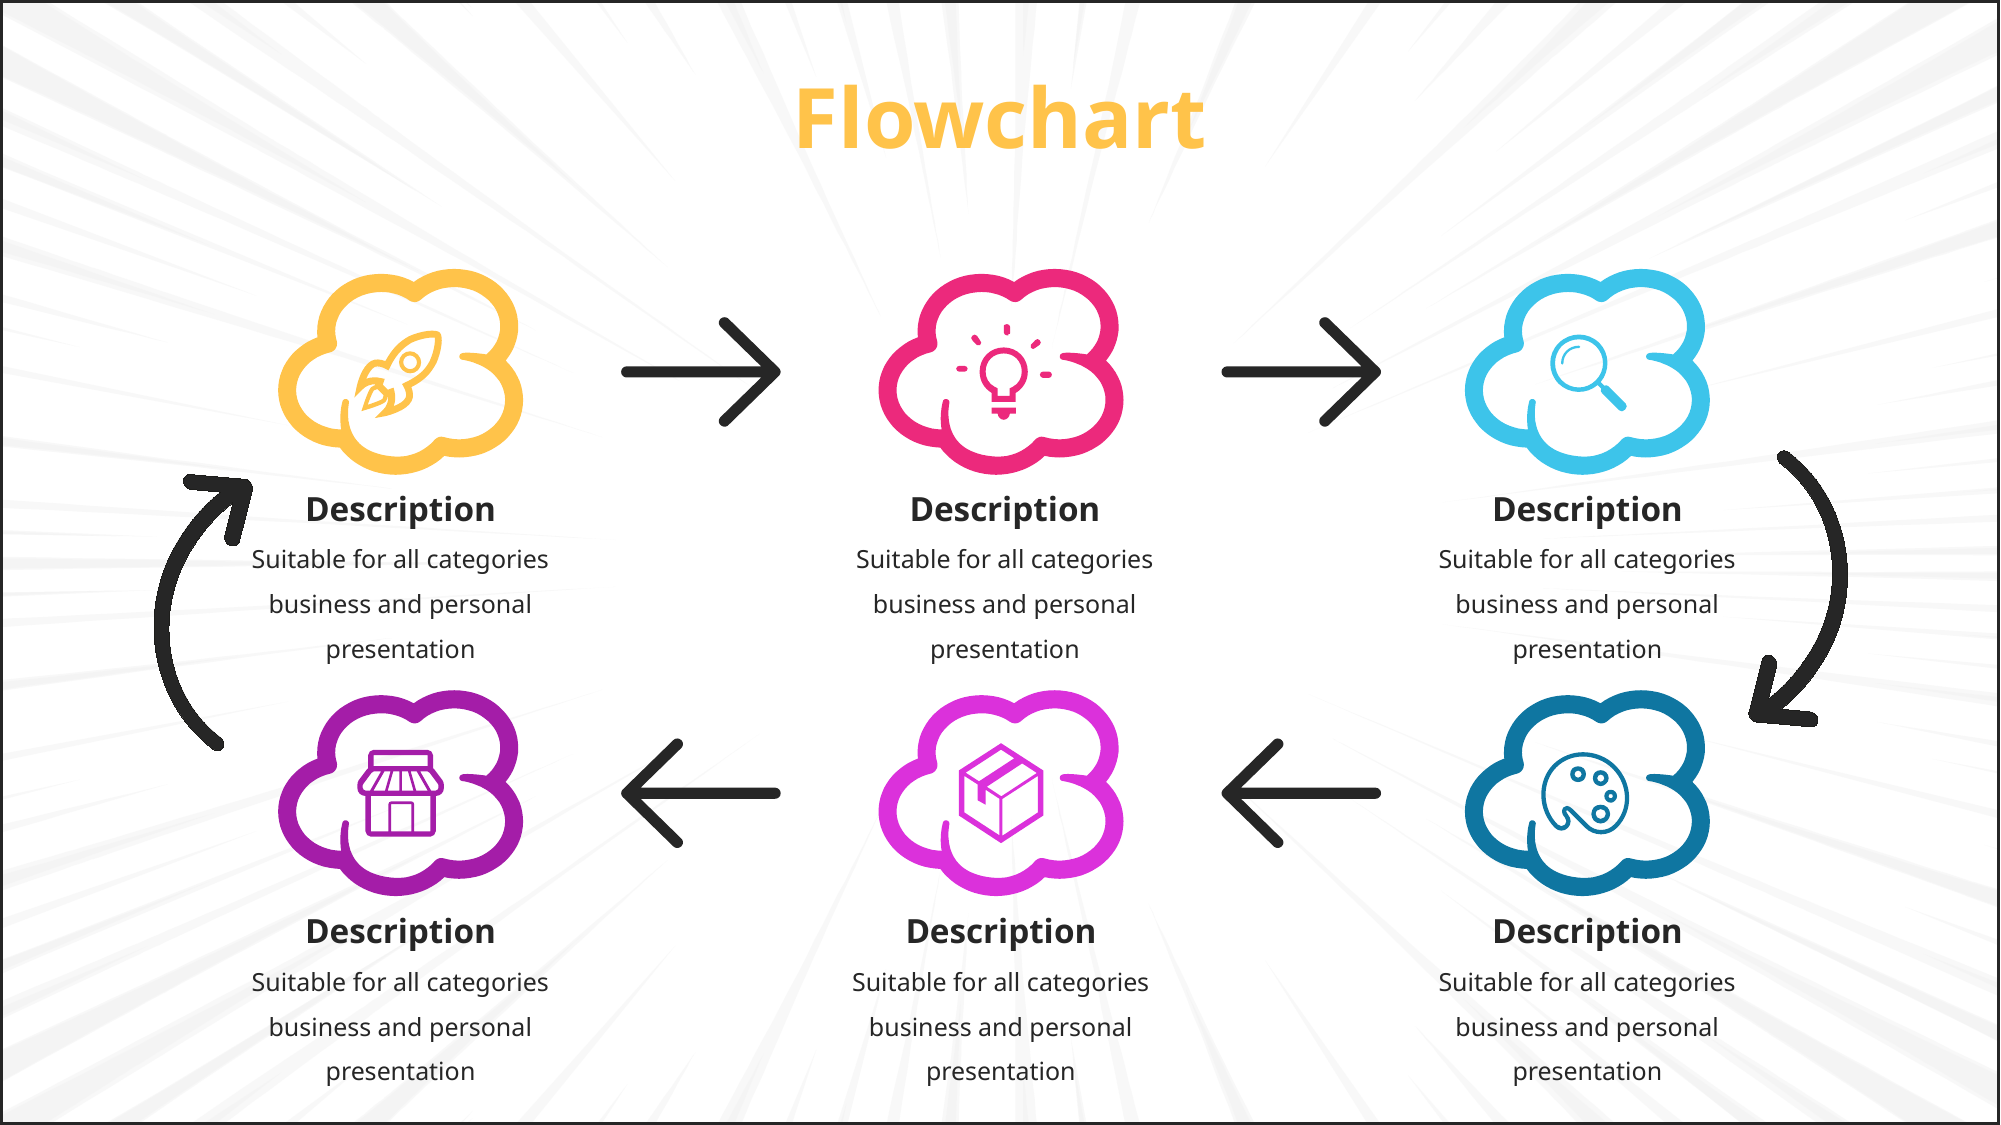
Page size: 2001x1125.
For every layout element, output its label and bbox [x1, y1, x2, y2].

text_box [0, 0, 2000, 1125]
text_box [1547, 331, 1628, 413]
text_box [956, 323, 1052, 420]
text_box [1540, 752, 1634, 835]
text_box [368, 316, 433, 428]
